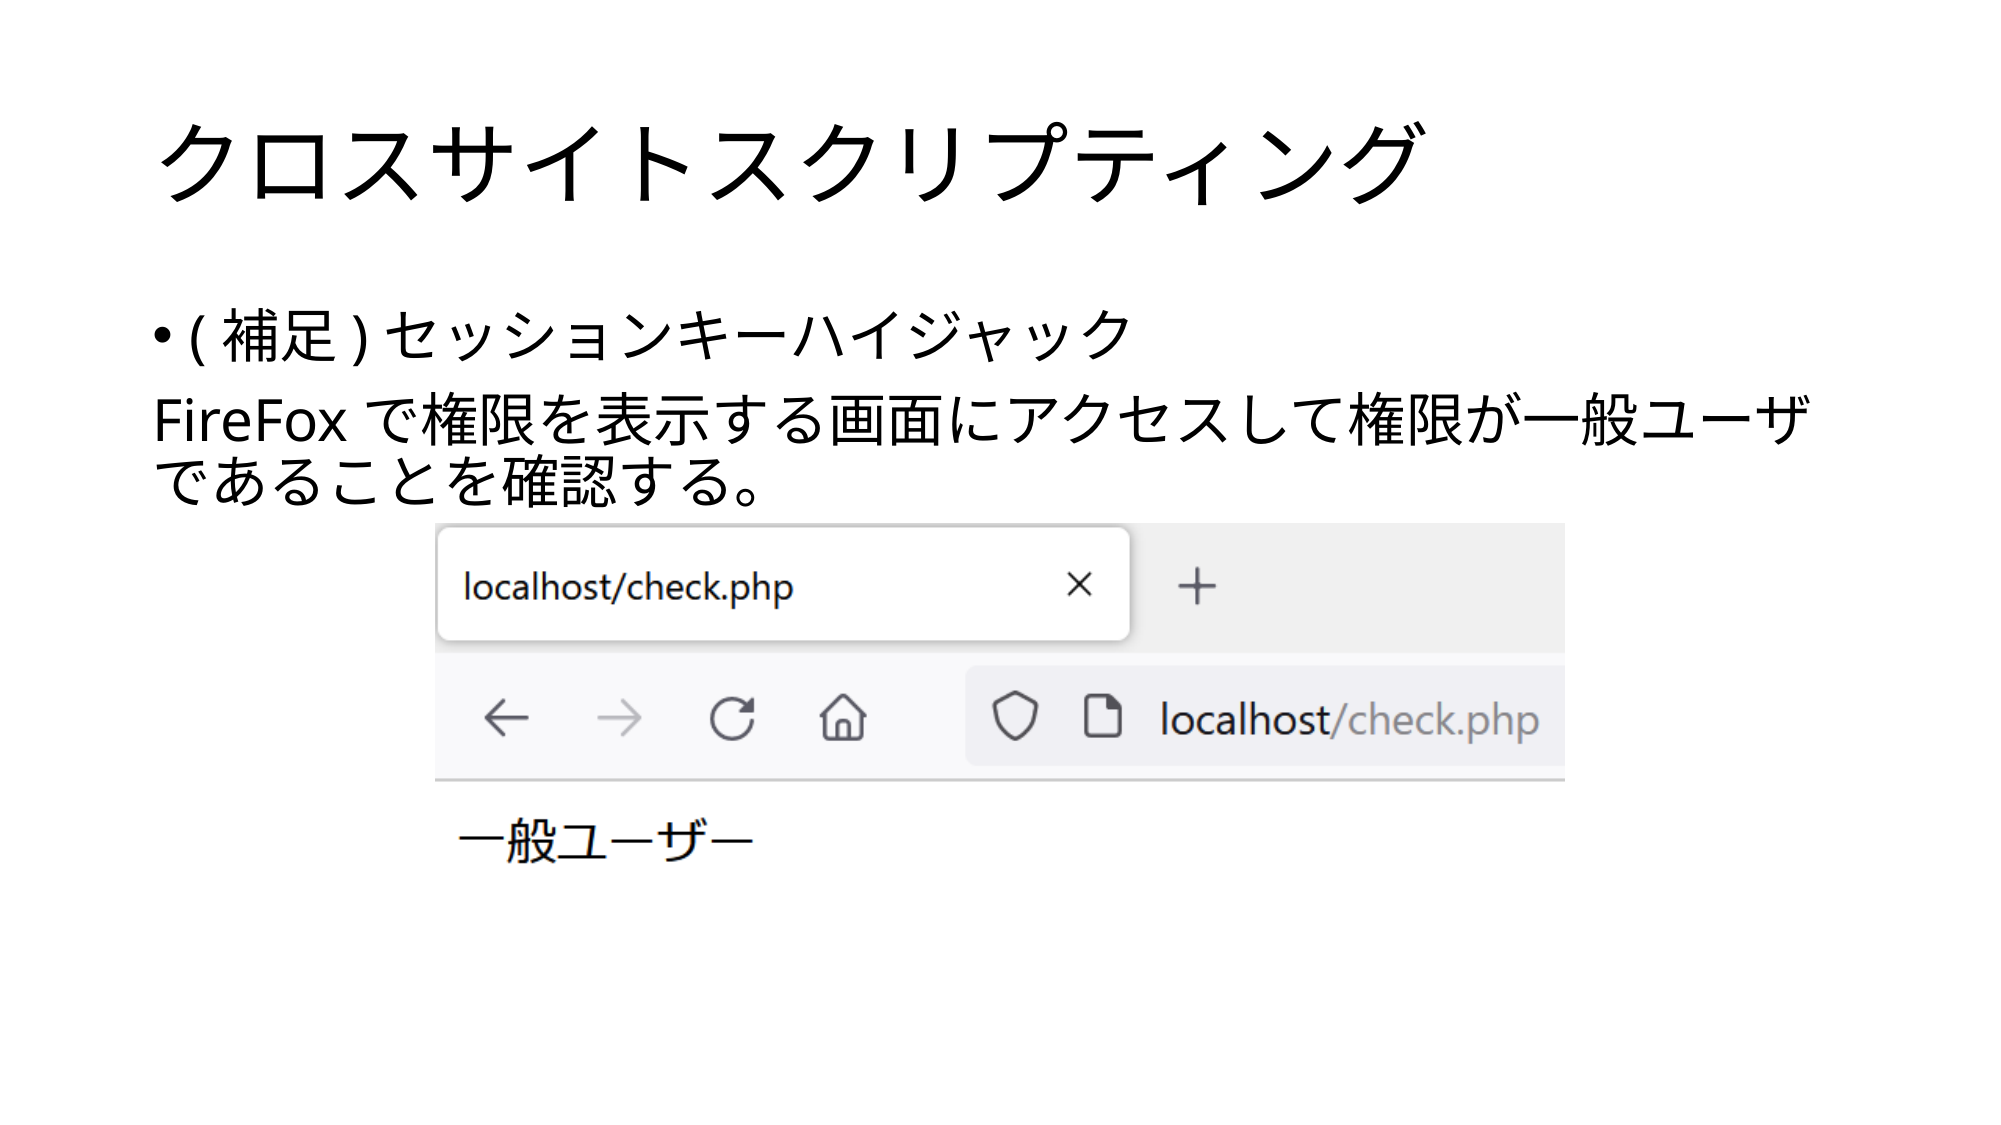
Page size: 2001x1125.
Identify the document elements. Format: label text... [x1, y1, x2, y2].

picture [435, 523, 1565, 923]
title クロスサイトスクリプティング [137, 59, 1863, 278]
list (補足)セッションキーハイジャック FireFoxで権限を表示する画面にアクセスして権限が一般ユーザであることを確認する。 [137, 299, 1863, 1014]
